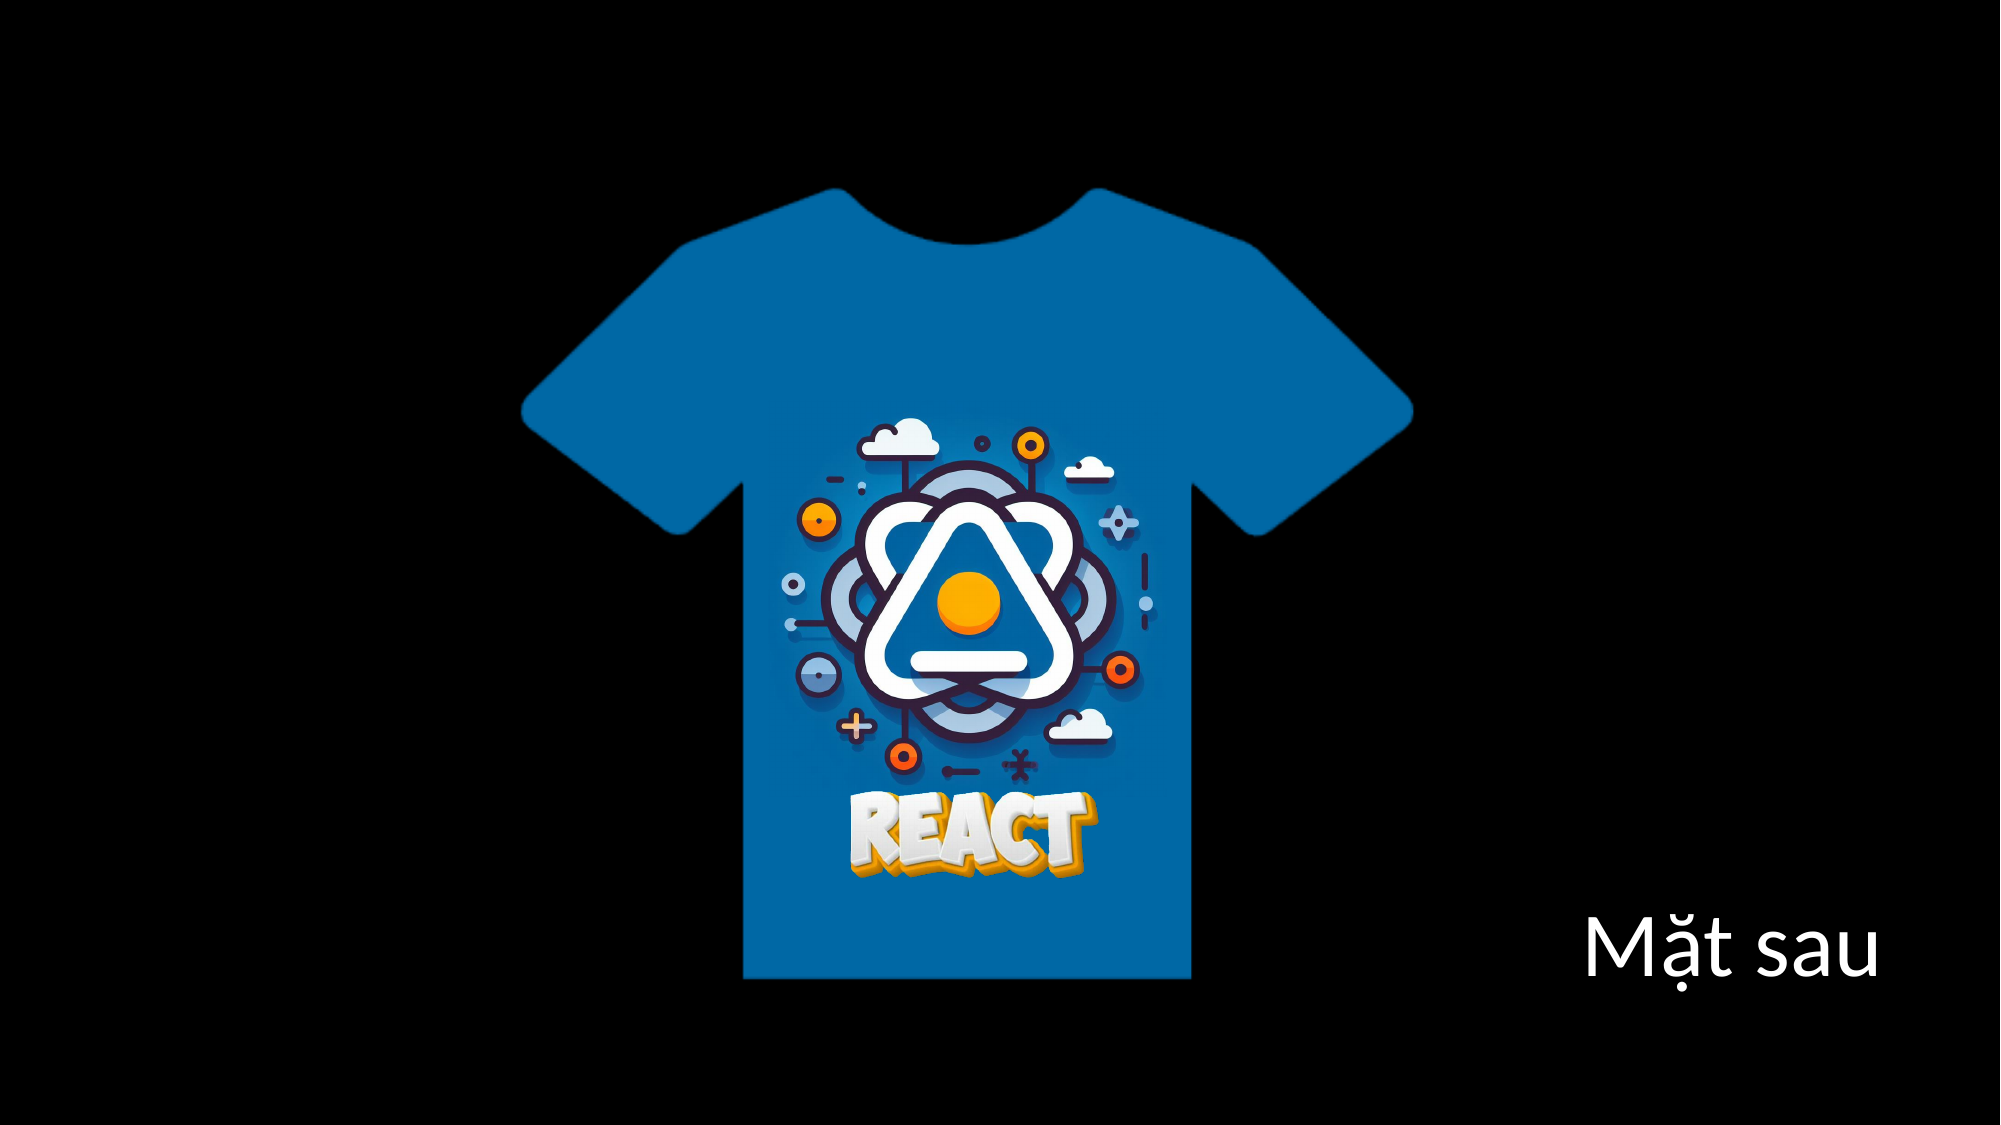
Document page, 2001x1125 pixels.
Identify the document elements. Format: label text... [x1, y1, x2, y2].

text_box Mặt sau [1546, 877, 1899, 1003]
picture [478, 94, 1458, 1075]
